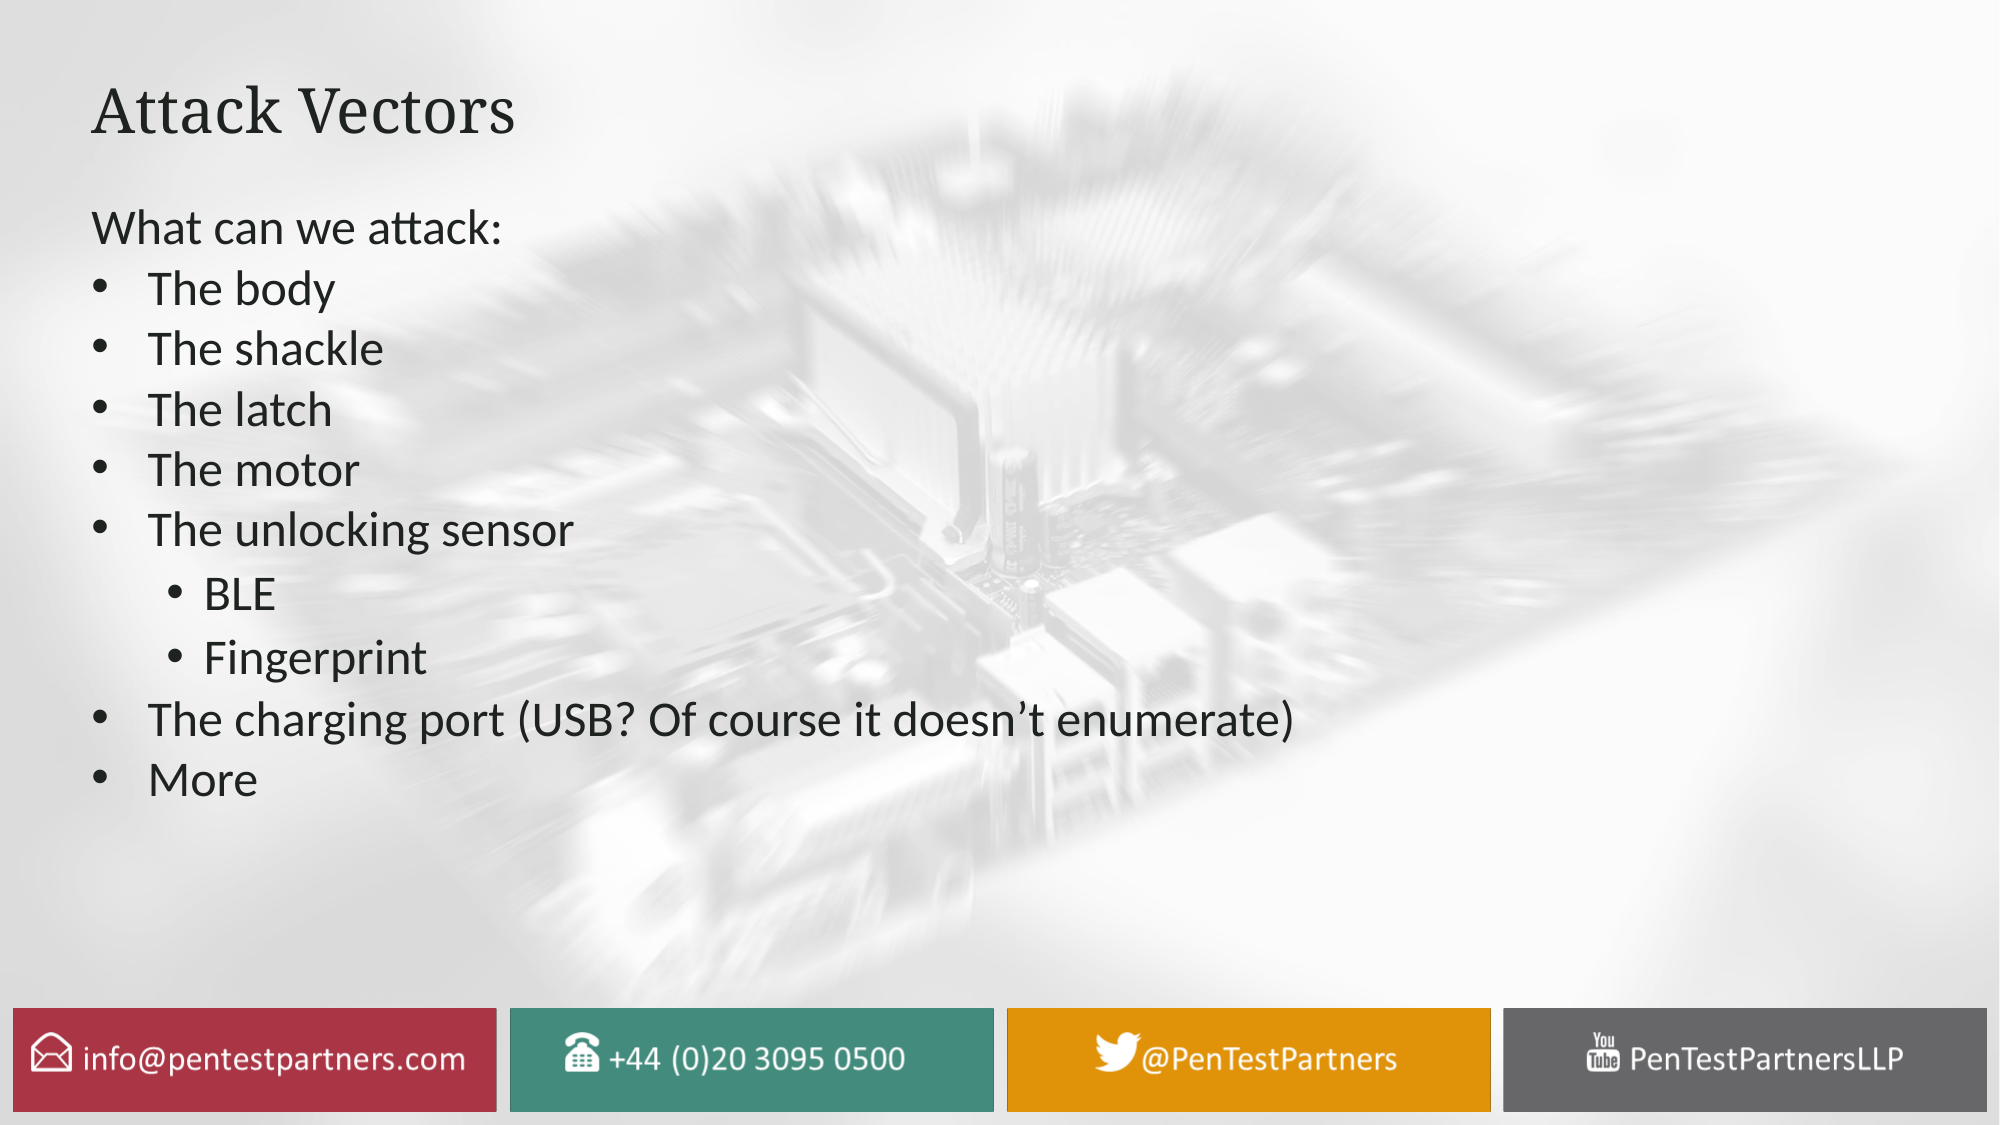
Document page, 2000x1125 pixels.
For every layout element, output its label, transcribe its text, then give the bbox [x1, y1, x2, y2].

list What can we attack: The body The shackle The latch The motor The unlocking sensor BLE Fingerprint The charging port (USB? Of course it doesn’t enumerate) More [76, 186, 1950, 819]
list Attack Vectors [77, 77, 1333, 155]
picture [0, 0, 2000, 1125]
